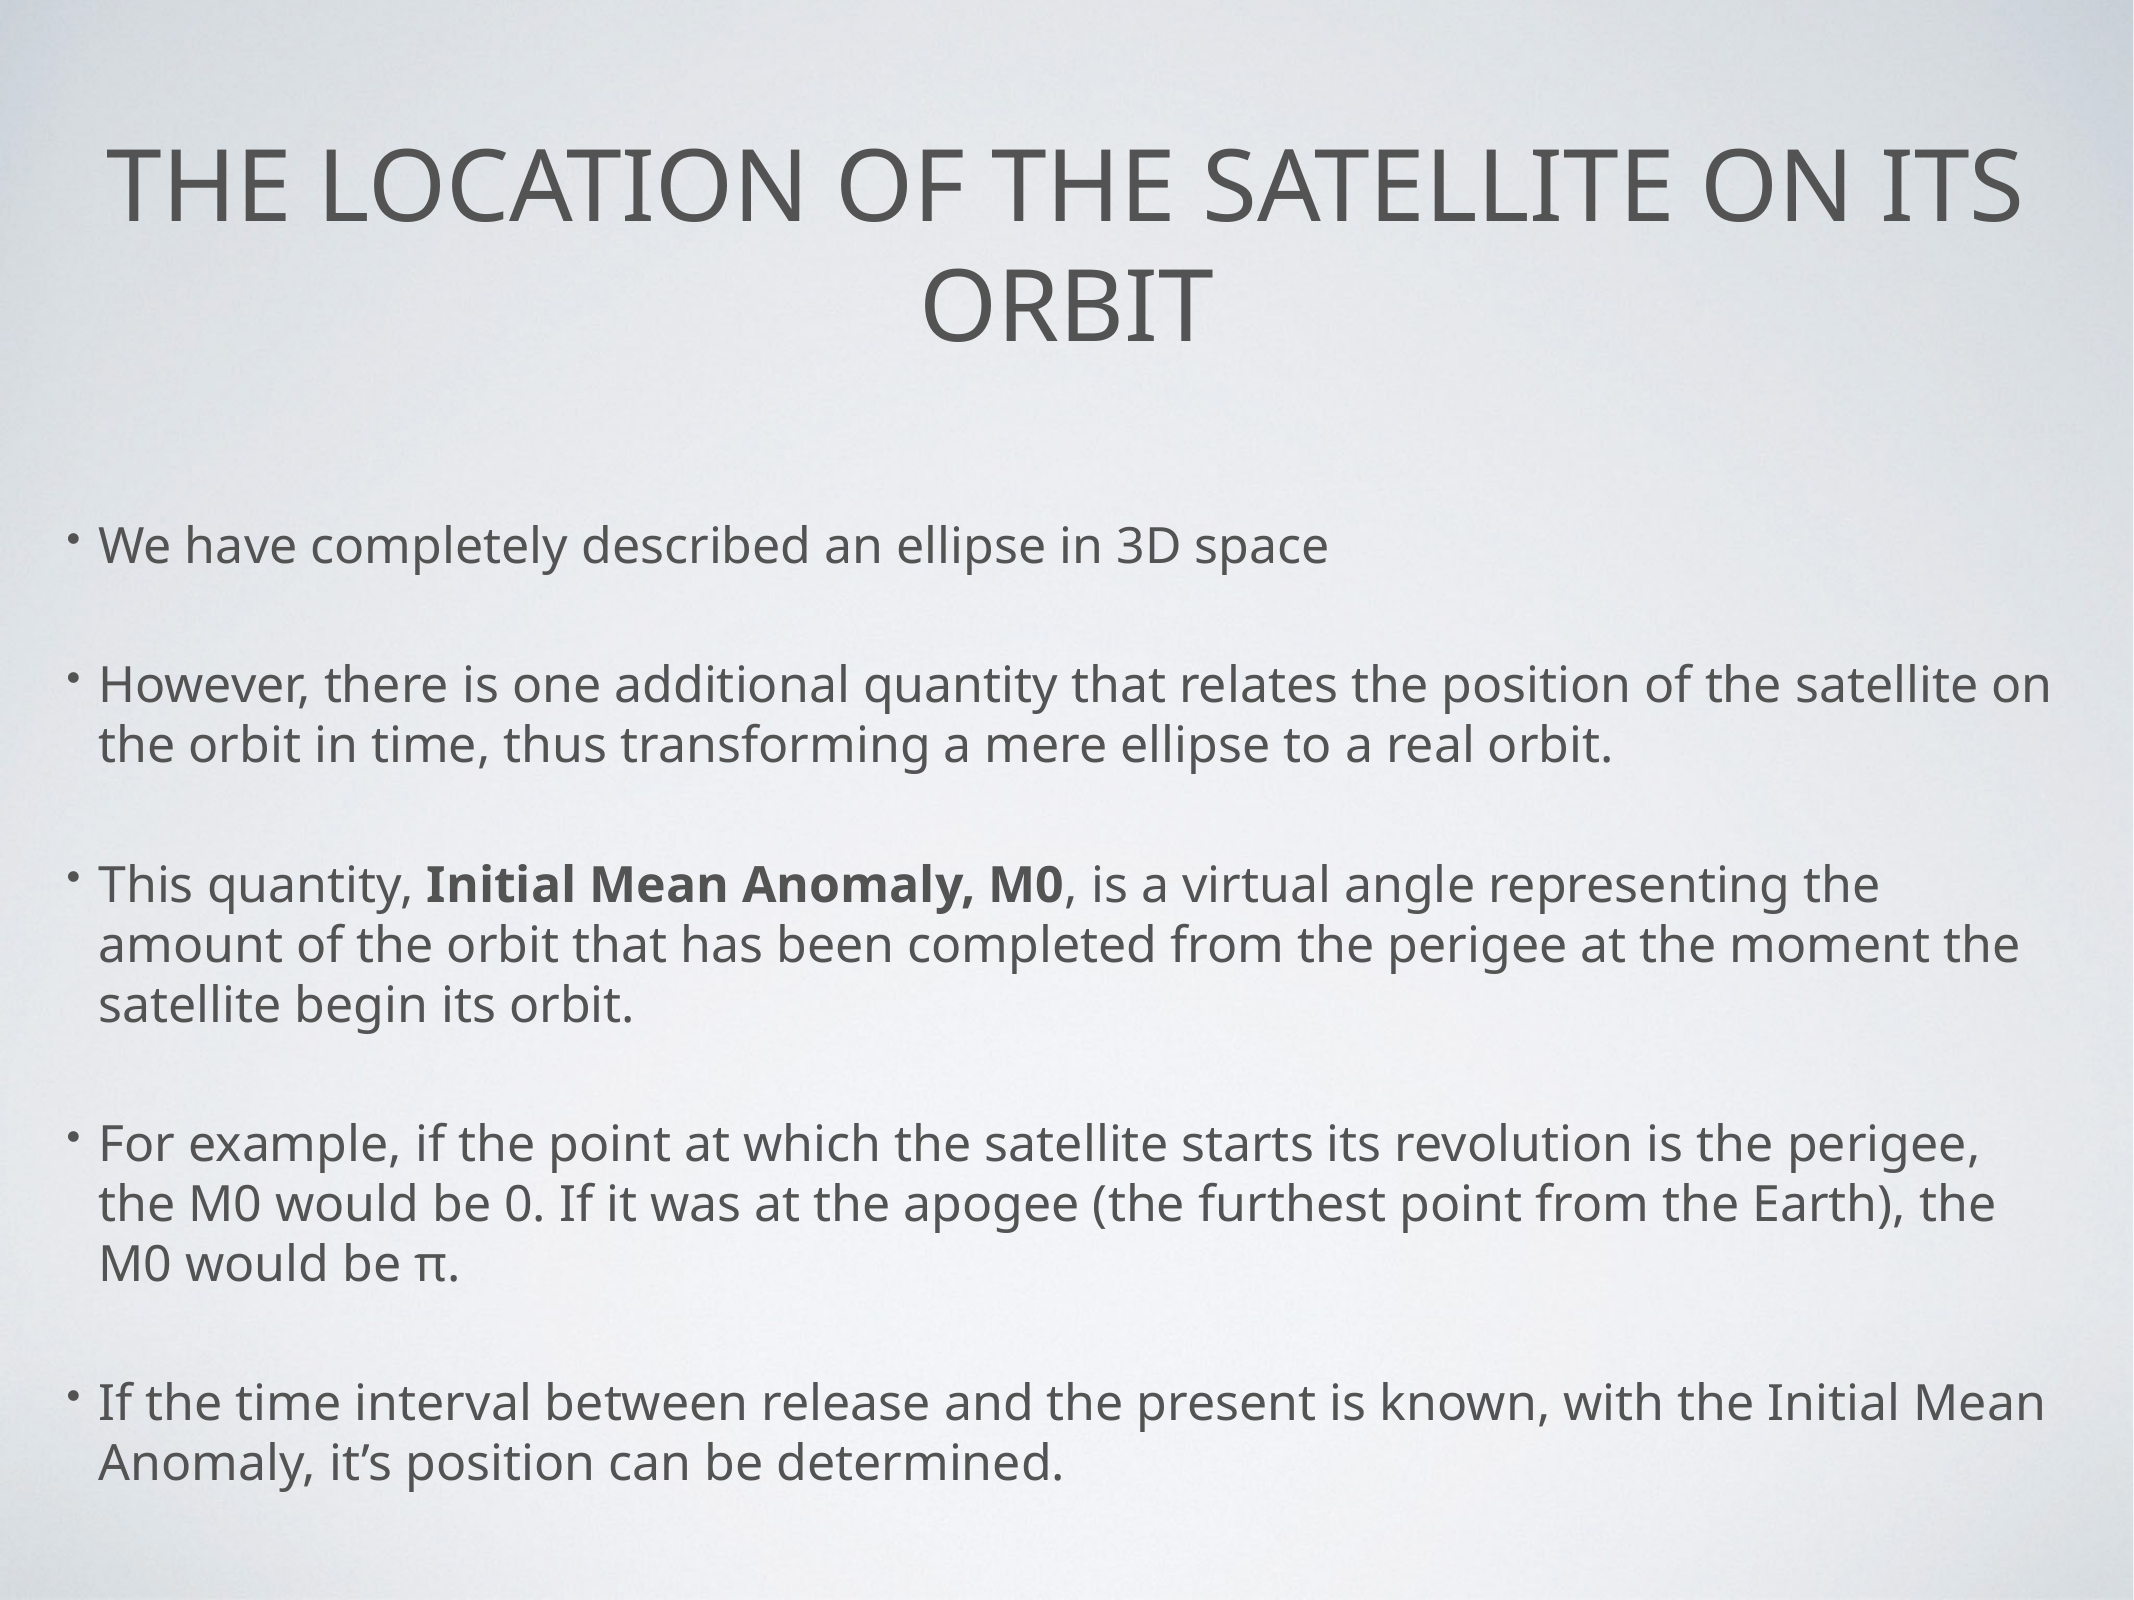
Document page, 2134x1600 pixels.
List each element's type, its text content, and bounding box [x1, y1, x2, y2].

title The location of the satellite on its orbit [57, 41, 2076, 443]
picture [0, 0, 2134, 1600]
list We have completely described an ellipse in 3D space However, there is one additional quantity that relates the position of the satellite on the orbit in time, thus transforming a mere ellipse to a real orbit. This quantity, Initial Mean Anomaly, M0, is a virtual angle representing the amount of the orbit that has been completed from the perigee at the moment the satellite begin its orbit. For example, if the point at which the satellite starts its revolution is the perigee, the M0 would be 0. If it was at the apogee (the furthest point from the Earth), the M0 would be π. If the time interval between release and the present is known, with the Initial Mean Anomaly, it’s position can be determined. [57, 522, 2076, 1482]
